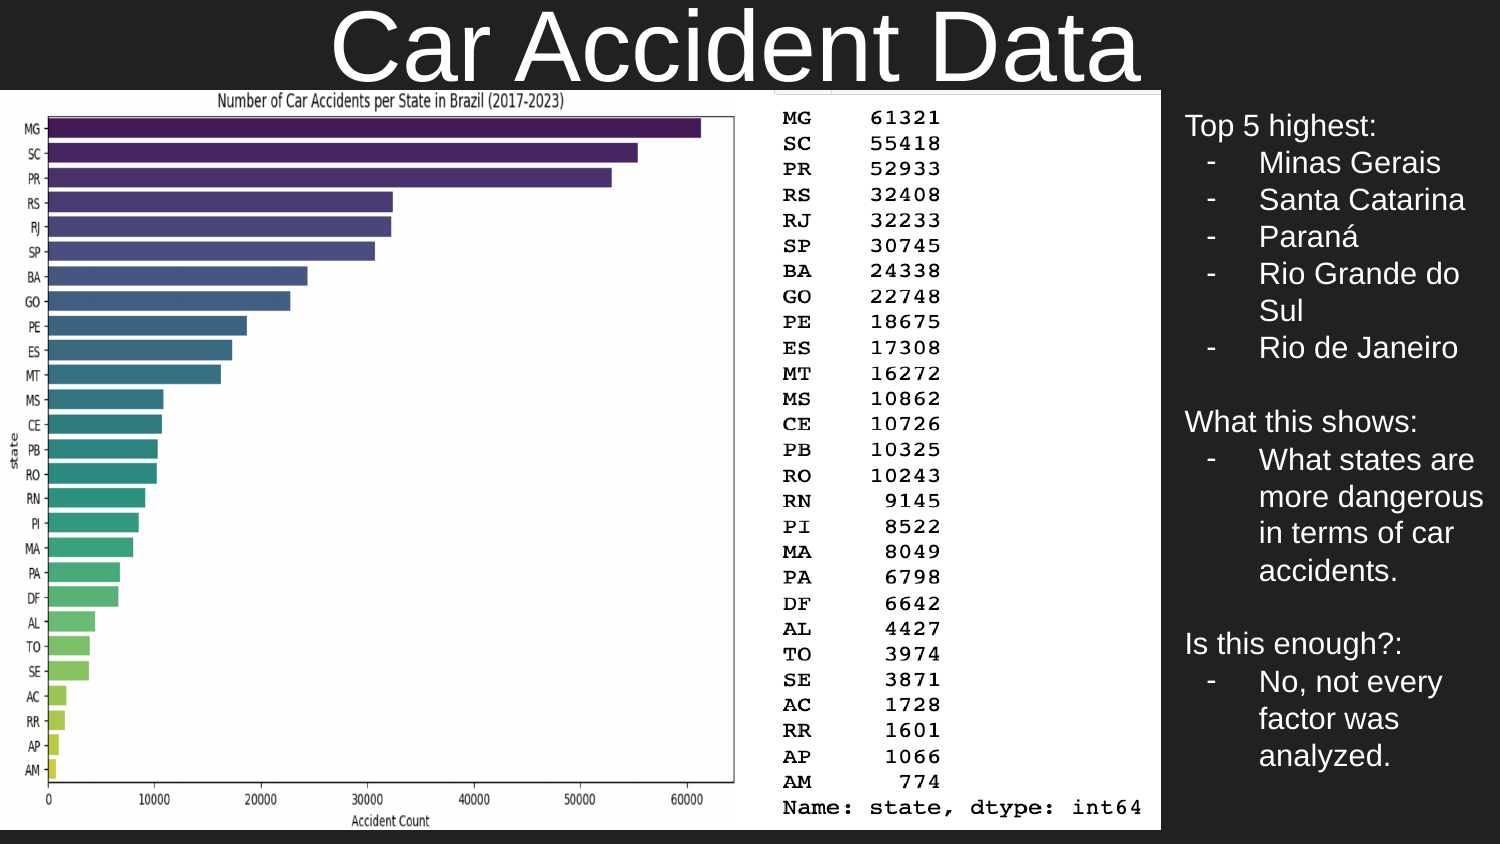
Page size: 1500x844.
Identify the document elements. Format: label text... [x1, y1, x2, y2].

title Car Accident Data [51, 0, 1449, 117]
subtitle Top 5 highest: Minas Gerais Santa Catarina Paraná Rio Grande do Sul Rio de Janeiro What this shows: What states are more dangerous in terms of car accidents. Is this enough?: No, not every factor was analyzed. [1169, 90, 1500, 830]
picture [0, 90, 1161, 830]
